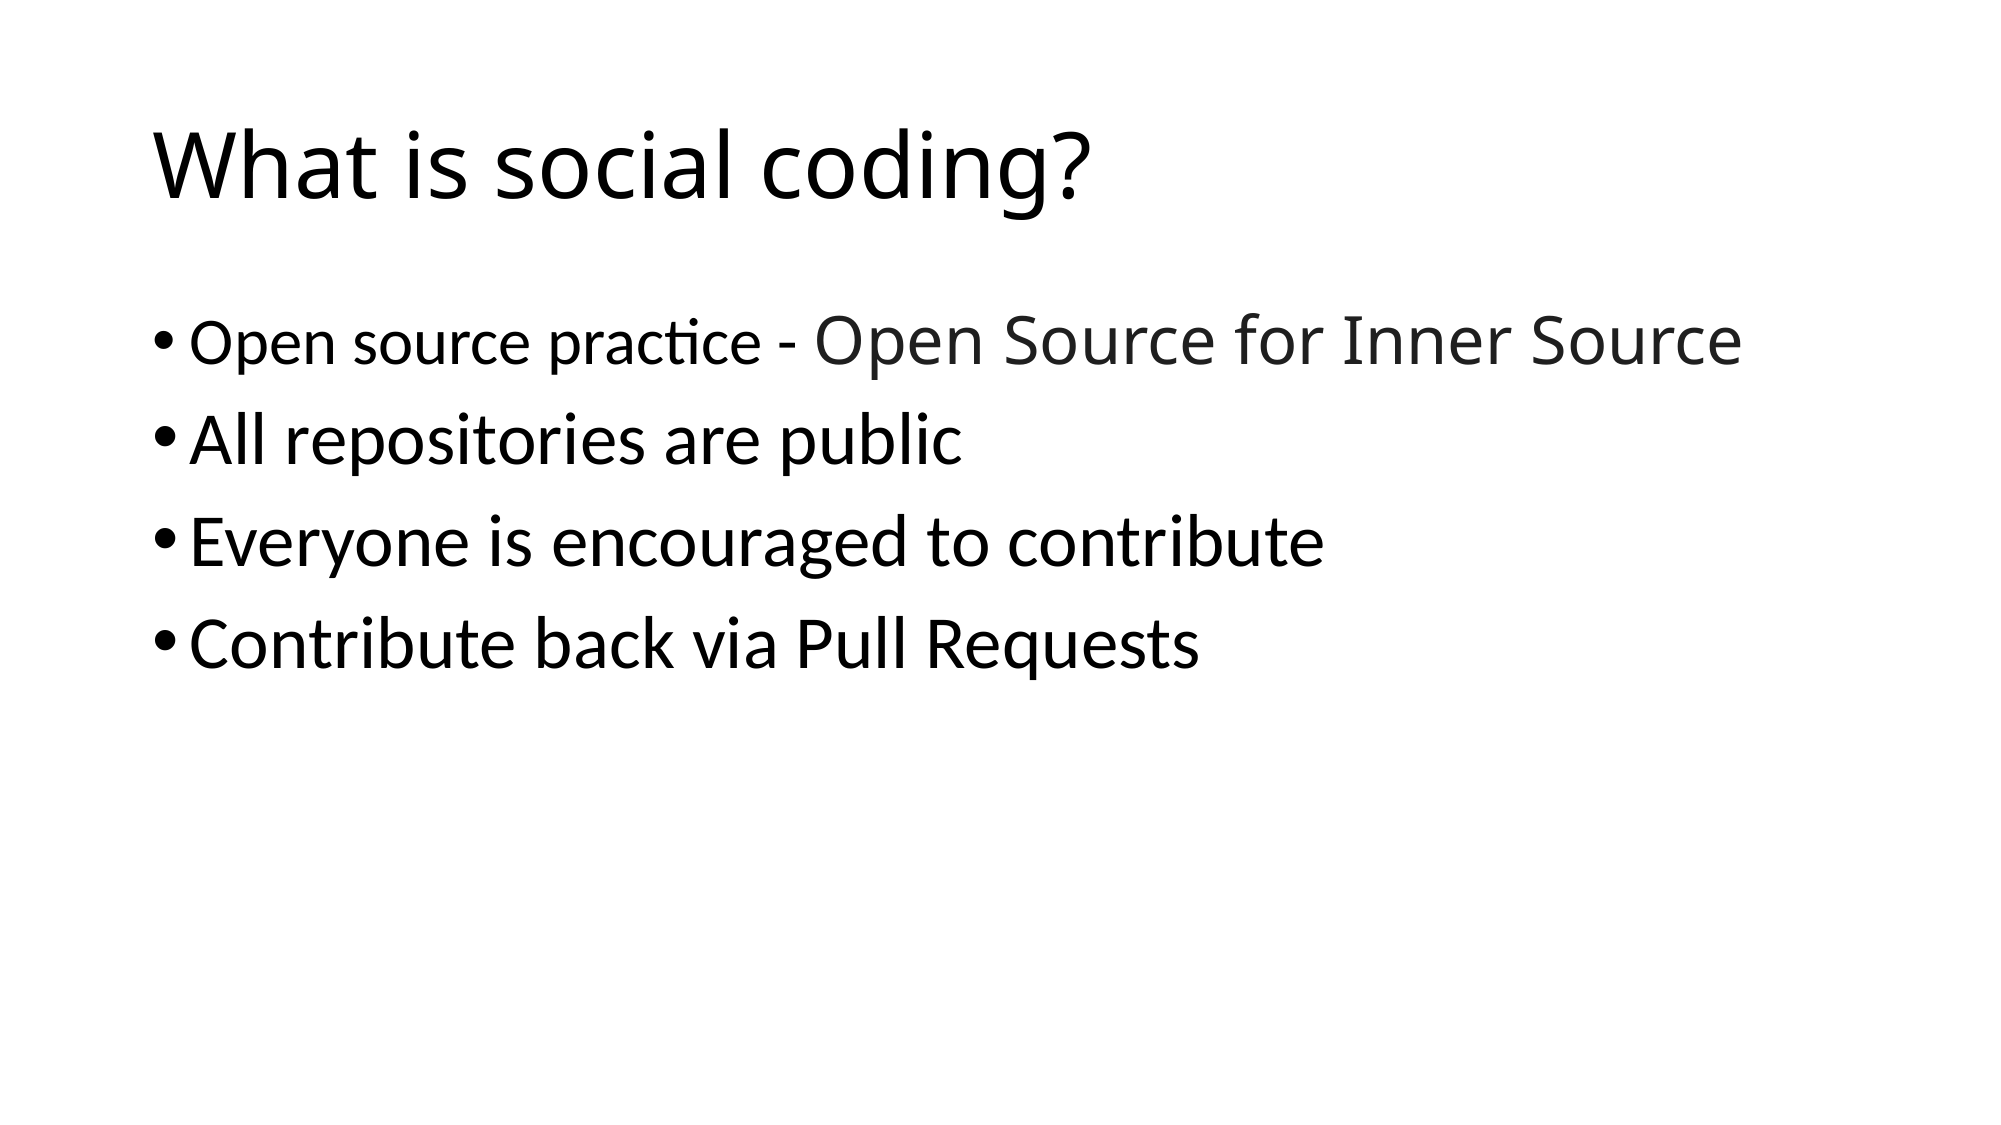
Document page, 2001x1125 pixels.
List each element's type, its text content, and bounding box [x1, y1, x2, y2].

list Open source practice - Open Source for Inner Source All repositories are public Everyone is encouraged to contribute Contribute back via Pull Requests [137, 299, 1863, 1014]
title What is social coding? [137, 59, 1863, 278]
